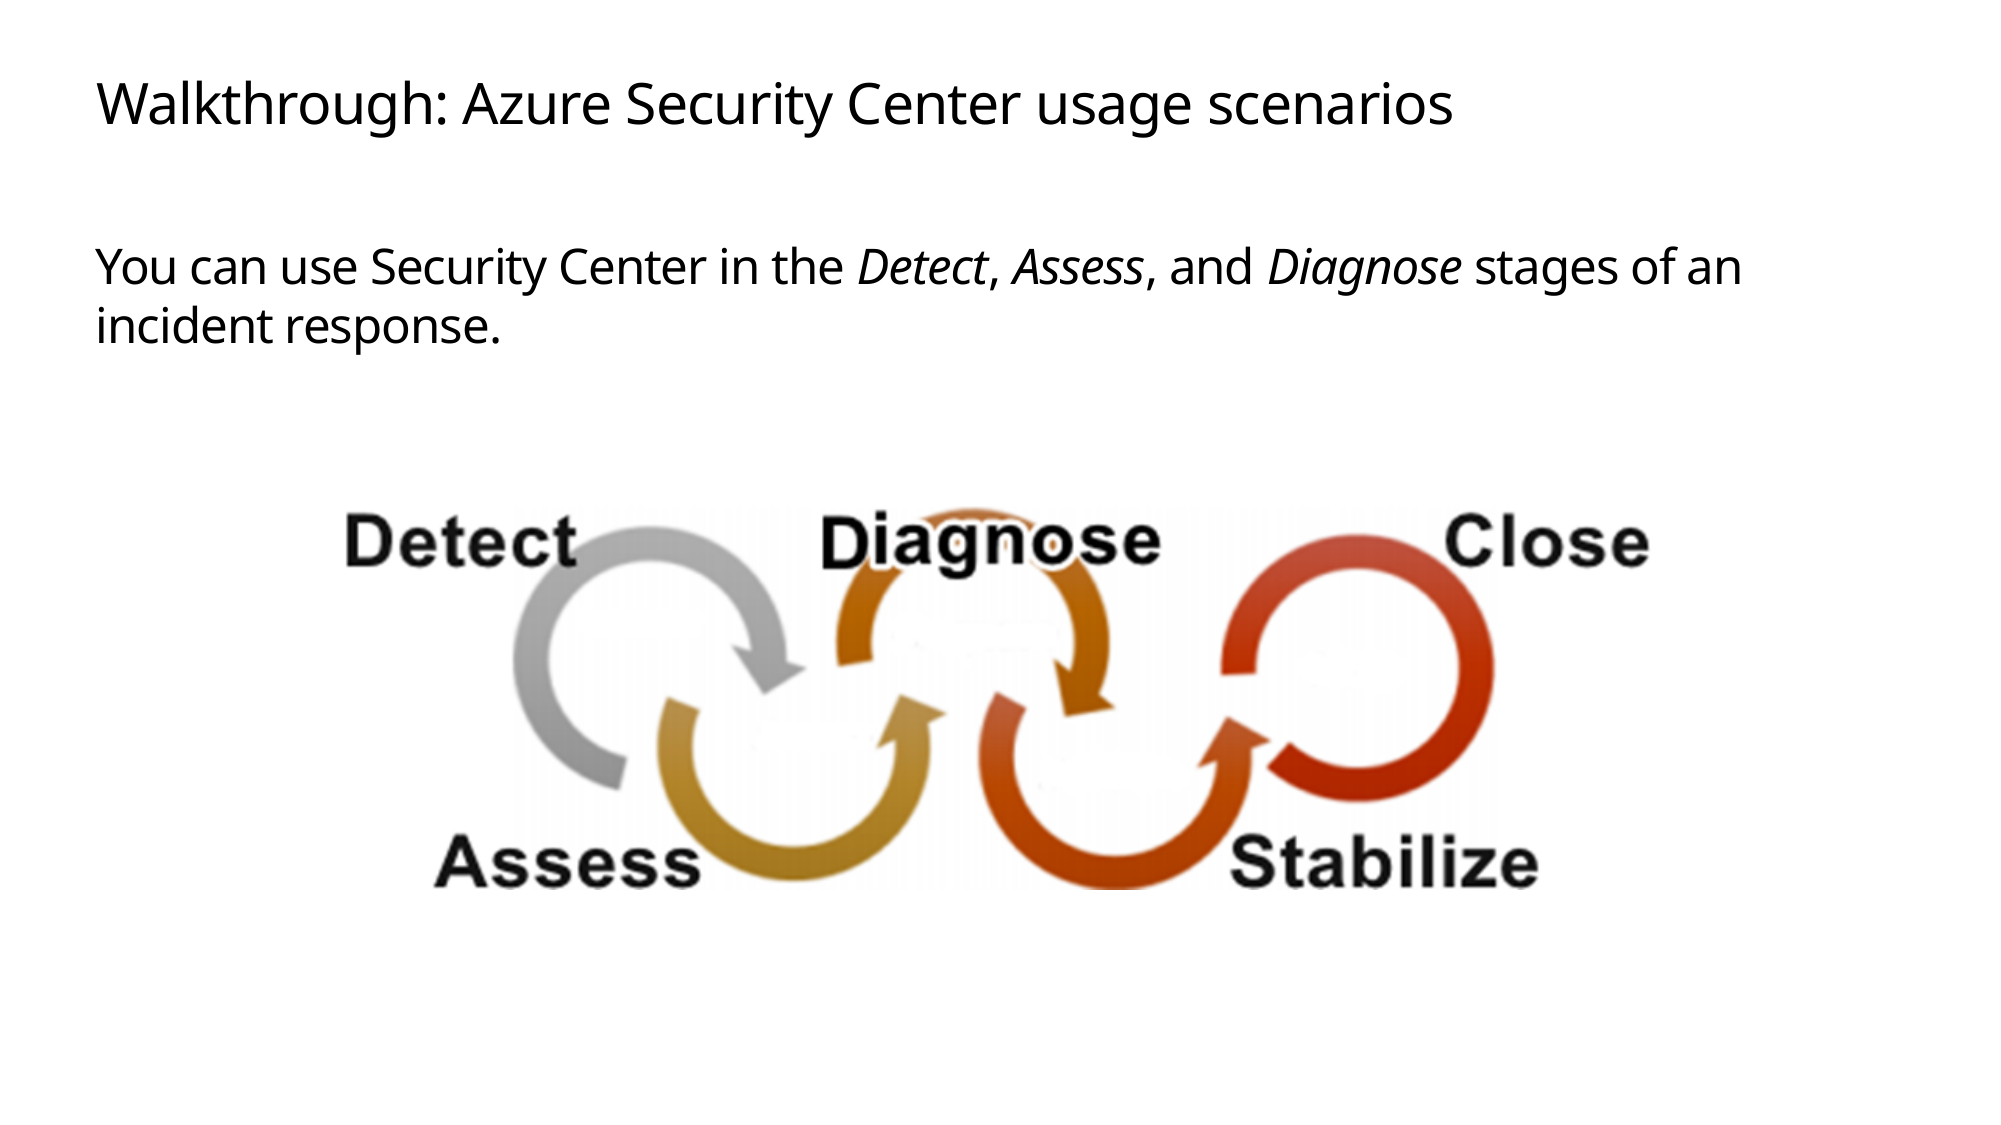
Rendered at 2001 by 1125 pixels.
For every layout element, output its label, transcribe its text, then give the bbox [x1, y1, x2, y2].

title Walkthrough: Azure Security Center usage scenarios [96, 75, 1904, 166]
list You can use Security Center in the Detect, Assess, and Diagnose stages of an incident response. [95, 235, 1904, 377]
picture [344, 505, 1659, 890]
